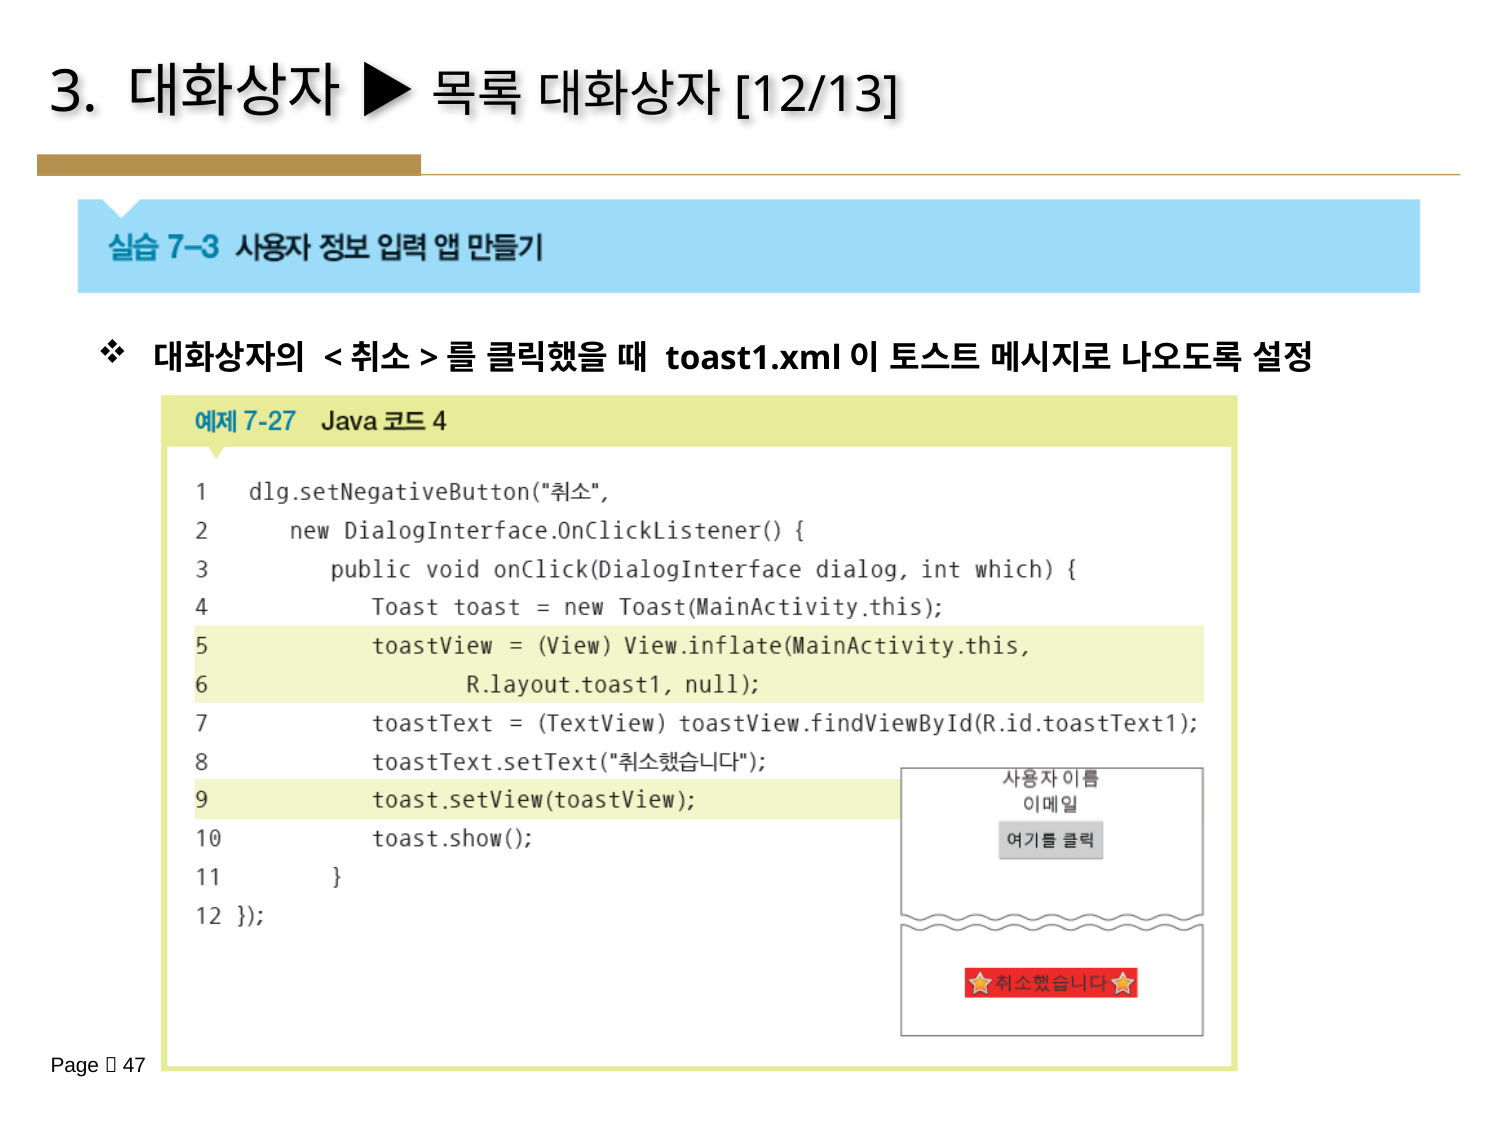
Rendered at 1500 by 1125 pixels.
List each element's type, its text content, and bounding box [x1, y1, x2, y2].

list 대화상자의 <취소>를 클릭했을 때 toast1.xml이 토스트 메시지로 나오도록 설정 [54, 335, 1500, 1051]
picture [161, 394, 1243, 1075]
picture [74, 198, 1426, 298]
title 3. 대화상자 ▶ 목록 대화상자[12/13] [48, 53, 1448, 161]
